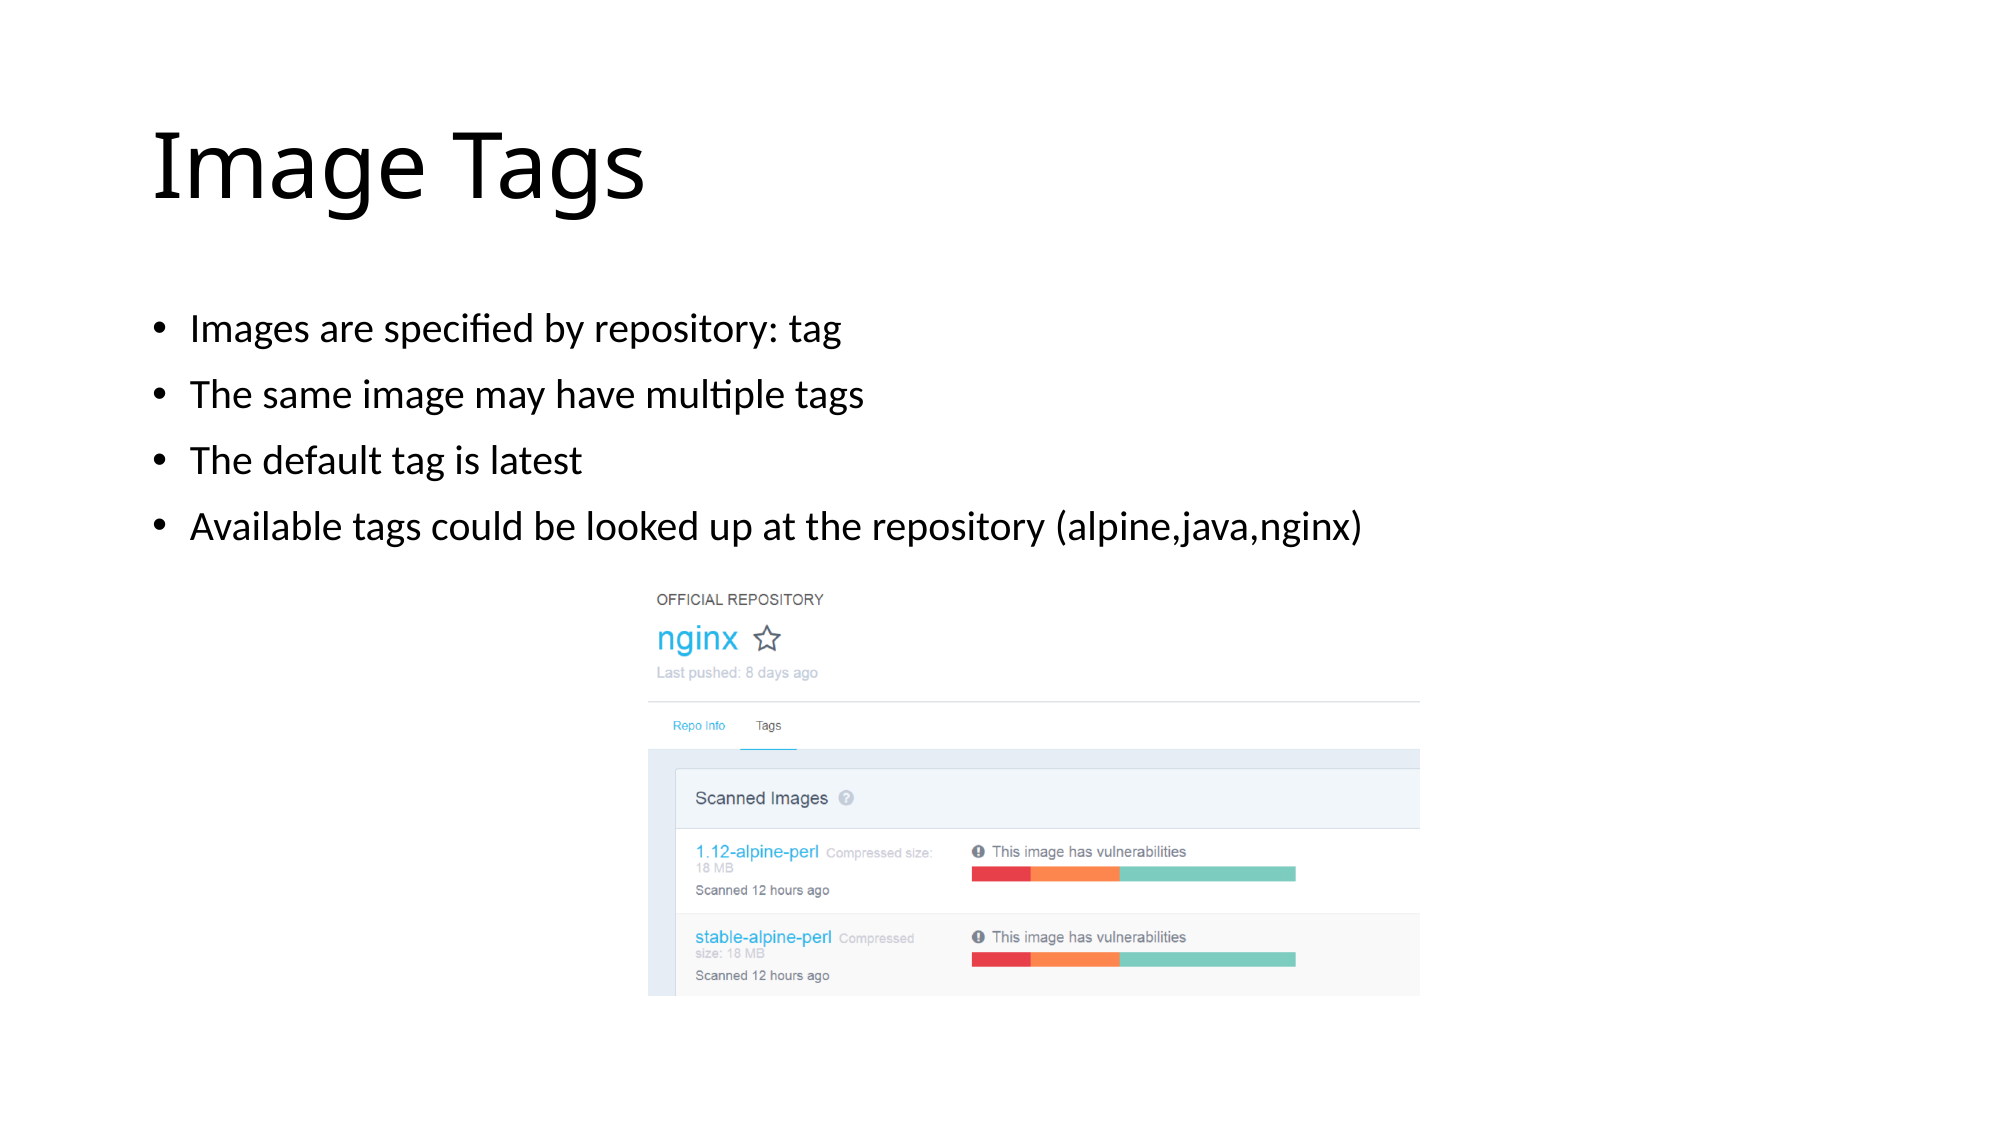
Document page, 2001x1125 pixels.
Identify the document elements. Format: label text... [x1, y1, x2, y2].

picture [648, 570, 1420, 996]
title Image Tags [137, 59, 1863, 278]
list Images are specified by repository: tag The same image may have multiple tags The default tag is latest Available tags could be looked up at the repository (alpine,java,nginx) [137, 299, 1863, 1014]
